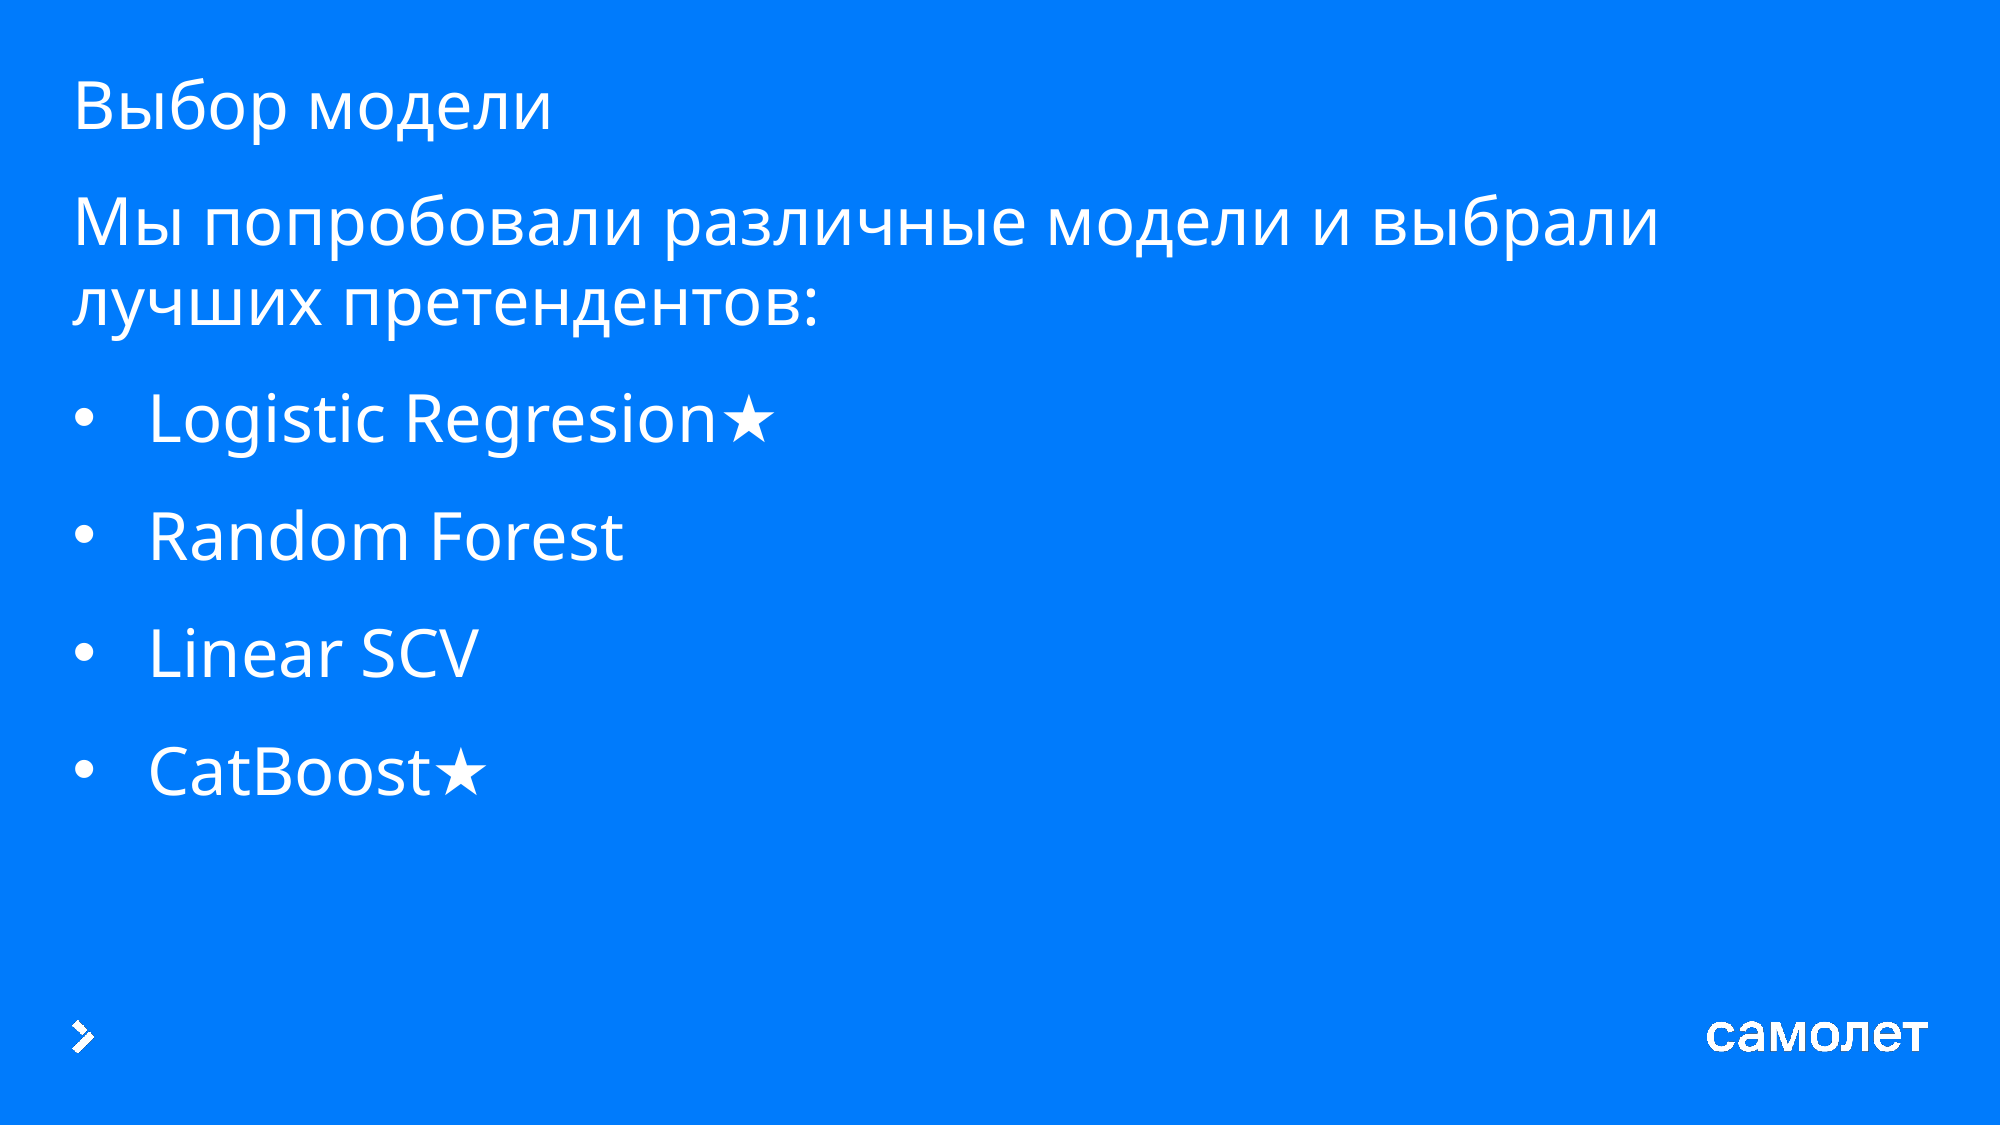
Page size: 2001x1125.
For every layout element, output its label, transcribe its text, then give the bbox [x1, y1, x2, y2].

picture [72, 1020, 94, 1053]
picture [1707, 1021, 1928, 1052]
list Мы попробовали различные модели и выбрали лучших претендентов: Logistic Regresion★ Random Forest Linear SCV CatBoost★ [72, 178, 1757, 785]
title Выбор модели [72, 71, 1928, 180]
